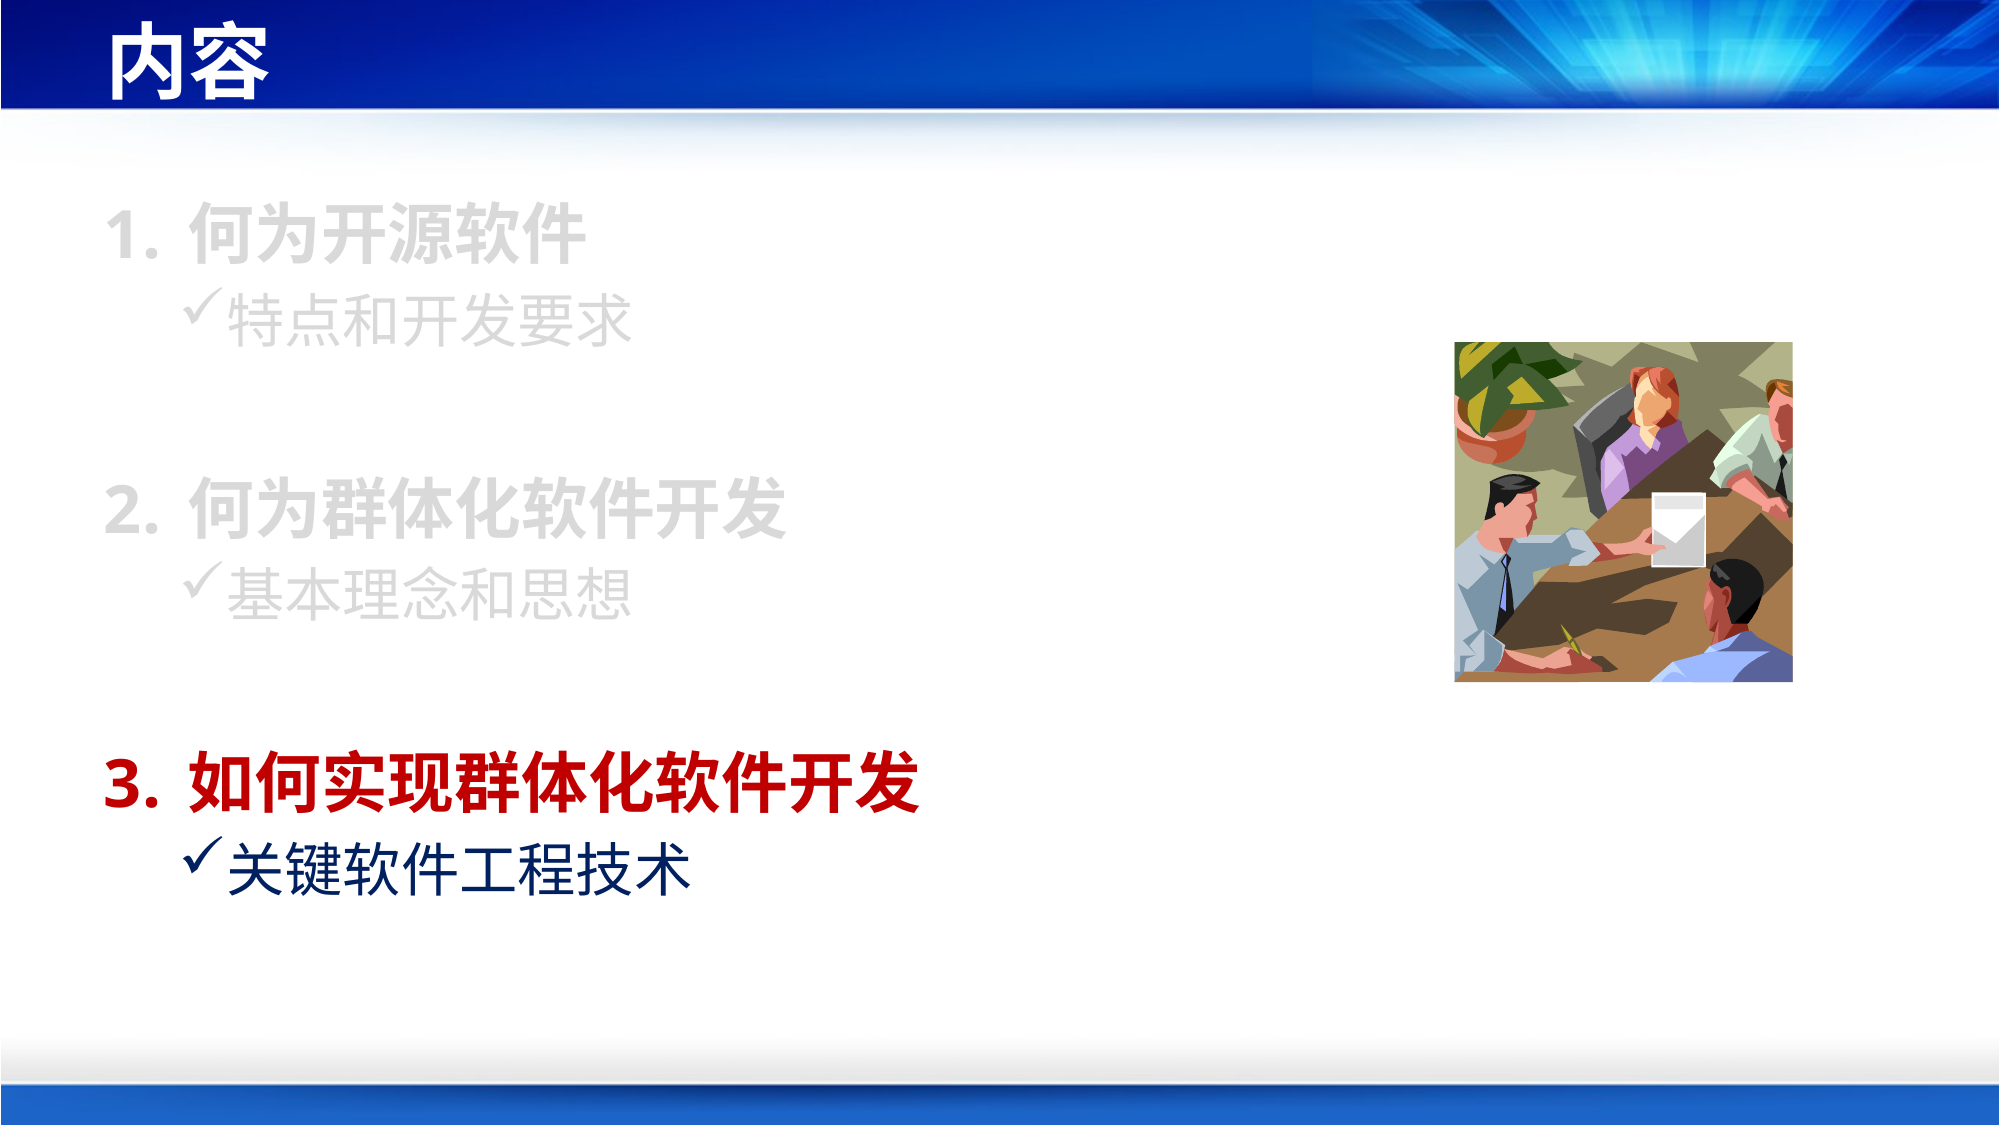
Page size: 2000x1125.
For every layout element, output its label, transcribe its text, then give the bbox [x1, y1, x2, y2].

list 何为开源软件 特点和开发要求 何为群体化软件开发 基本理念和思想 如何实现群体化软件开发 关键软件工程技术 [88, 184, 1880, 1012]
title 内容 [90, 1, 1880, 118]
picture [1, 0, 1999, 1125]
